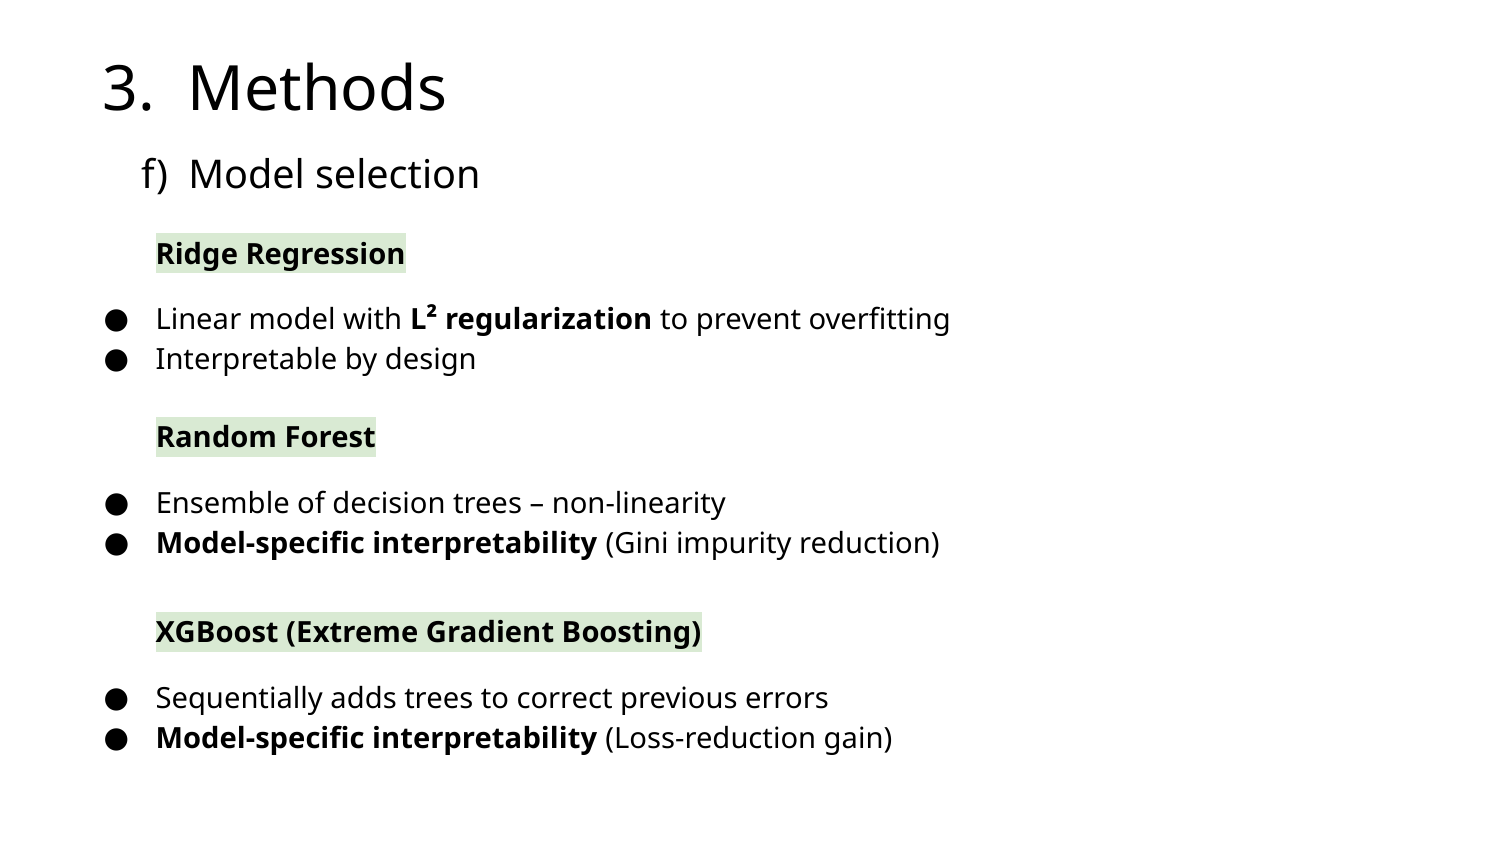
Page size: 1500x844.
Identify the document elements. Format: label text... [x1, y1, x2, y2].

title 3. Methods [87, 32, 533, 134]
text_box Random Forest Ensemble of decision trees – non-linearity Model-specific interpretability (Gini impurity reduction) [65, 398, 1177, 574]
text_box XGBoost (Extreme Gradient Boosting) Sequentially adds trees to correct previous errors Model-specific interpretability (Loss-reduction gain) [65, 593, 1024, 770]
text_box Ridge Regression Linear model with L² regularization to prevent overfitting Interpretable by design [65, 214, 1207, 391]
title f) Model selection [126, 133, 730, 209]
